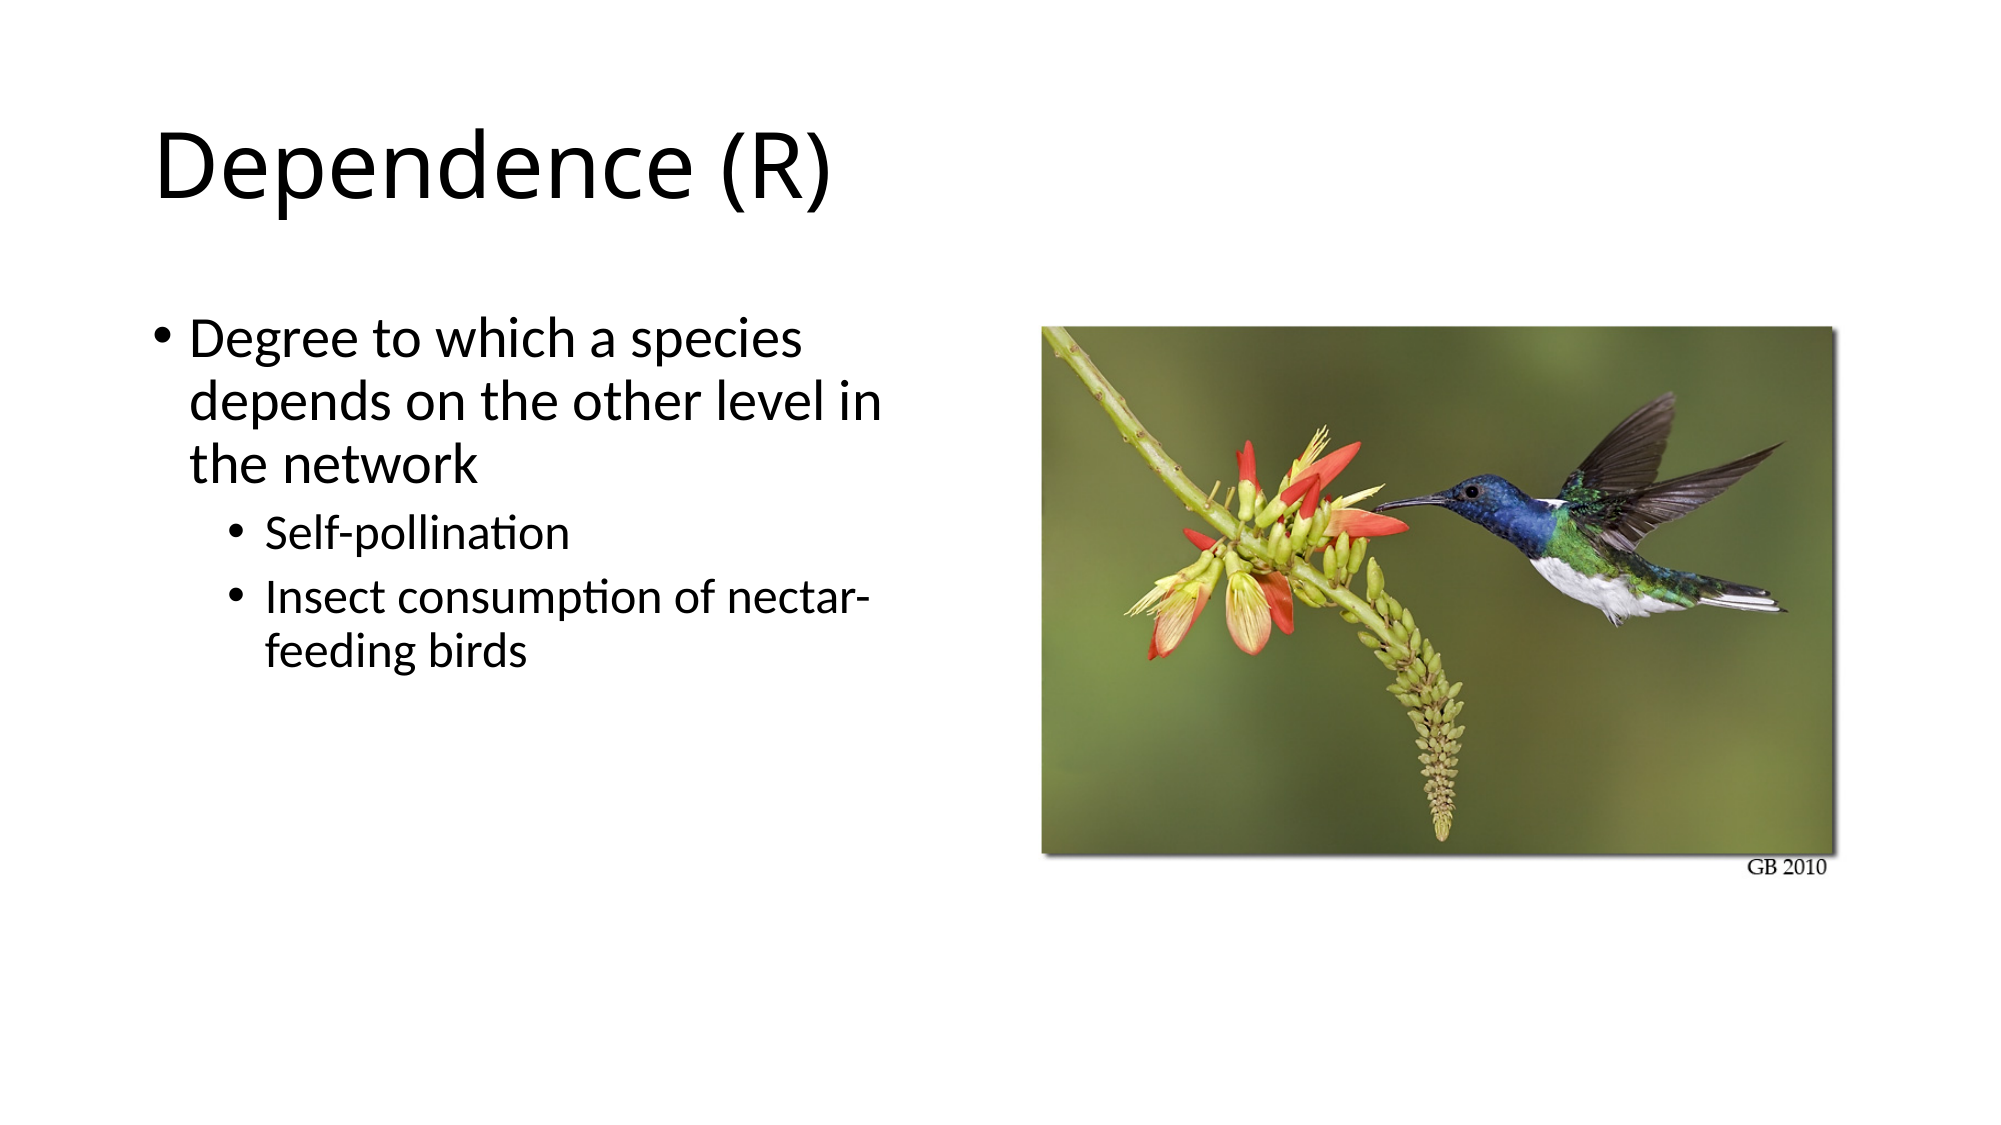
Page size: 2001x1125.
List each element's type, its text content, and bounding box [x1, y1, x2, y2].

title Dependence (R) [137, 59, 1863, 278]
list Degree to which a species depends on the other level in the network Self-pollination Insect consumption of nectar-feeding birds [137, 299, 988, 1014]
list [1012, 299, 1863, 881]
